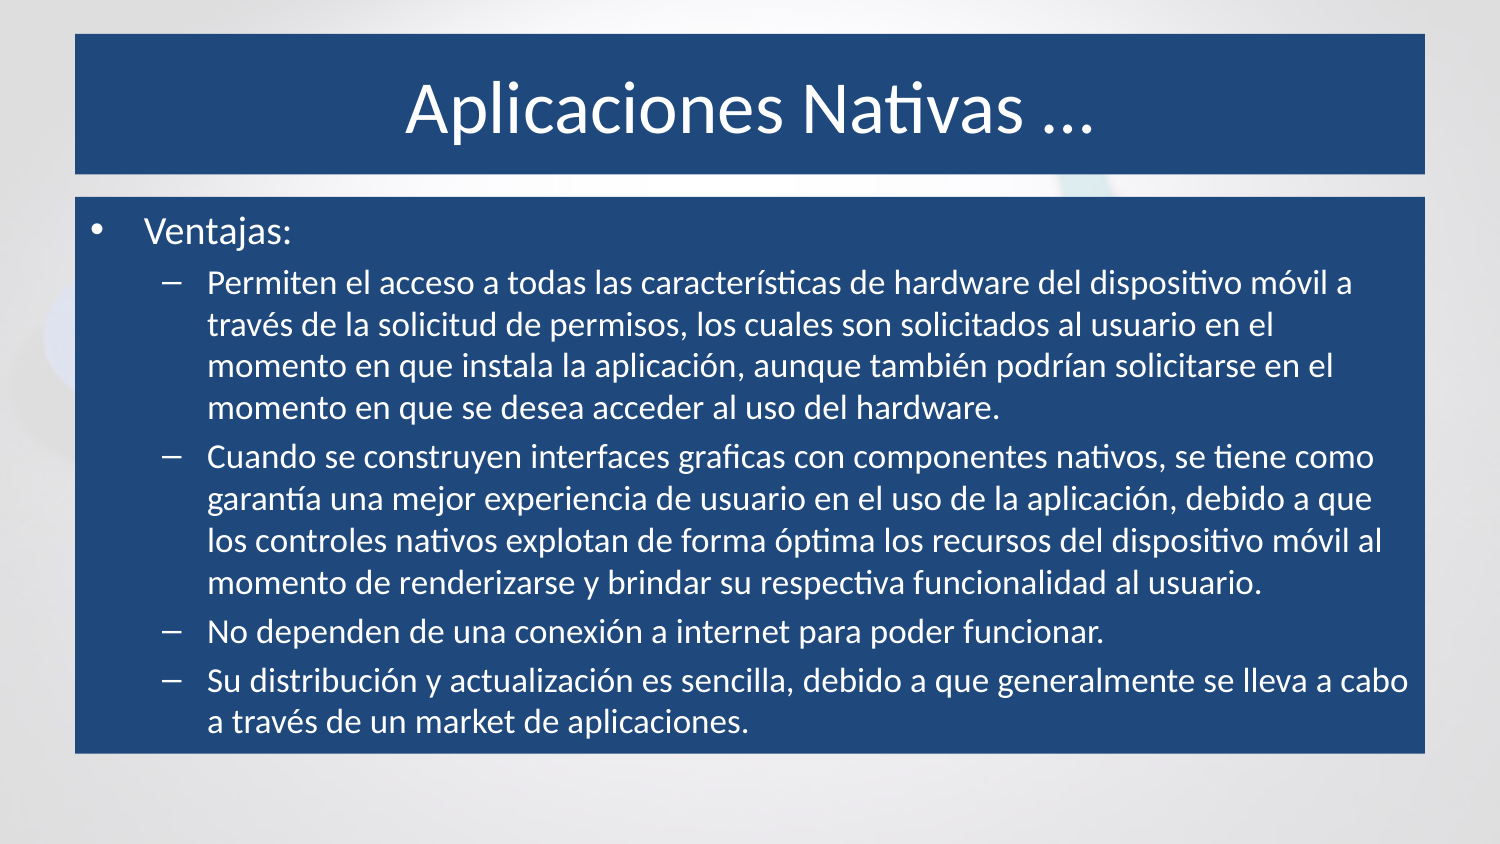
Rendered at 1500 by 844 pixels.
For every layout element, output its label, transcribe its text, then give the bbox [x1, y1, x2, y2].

list Ventajas: Permiten el acceso a todas las características de hardware del dispositivo móvil a través de la solicitud de permisos, los cuales son solicitados al usuario en el momento en que instala la aplicación, aunque también podrían solicitarse en el momento en que se desea acceder al uso del hardware. Cuando se construyen interfaces graficas con componentes nativos, se tiene como garantía una mejor experiencia de usuario en el uso de la aplicación, debido a que los controles nativos explotan de forma óptima los recursos del dispositivo móvil al momento de renderizarse y brindar su respectiva funcionalidad al usuario. No dependen de una conexión a internet para poder funcionar. Su distribución y actualización es sencilla, debido a que generalmente se lleva a cabo a través de un market de aplicaciones. [75, 196, 1425, 754]
title Aplicaciones Nativas … [75, 33, 1425, 175]
